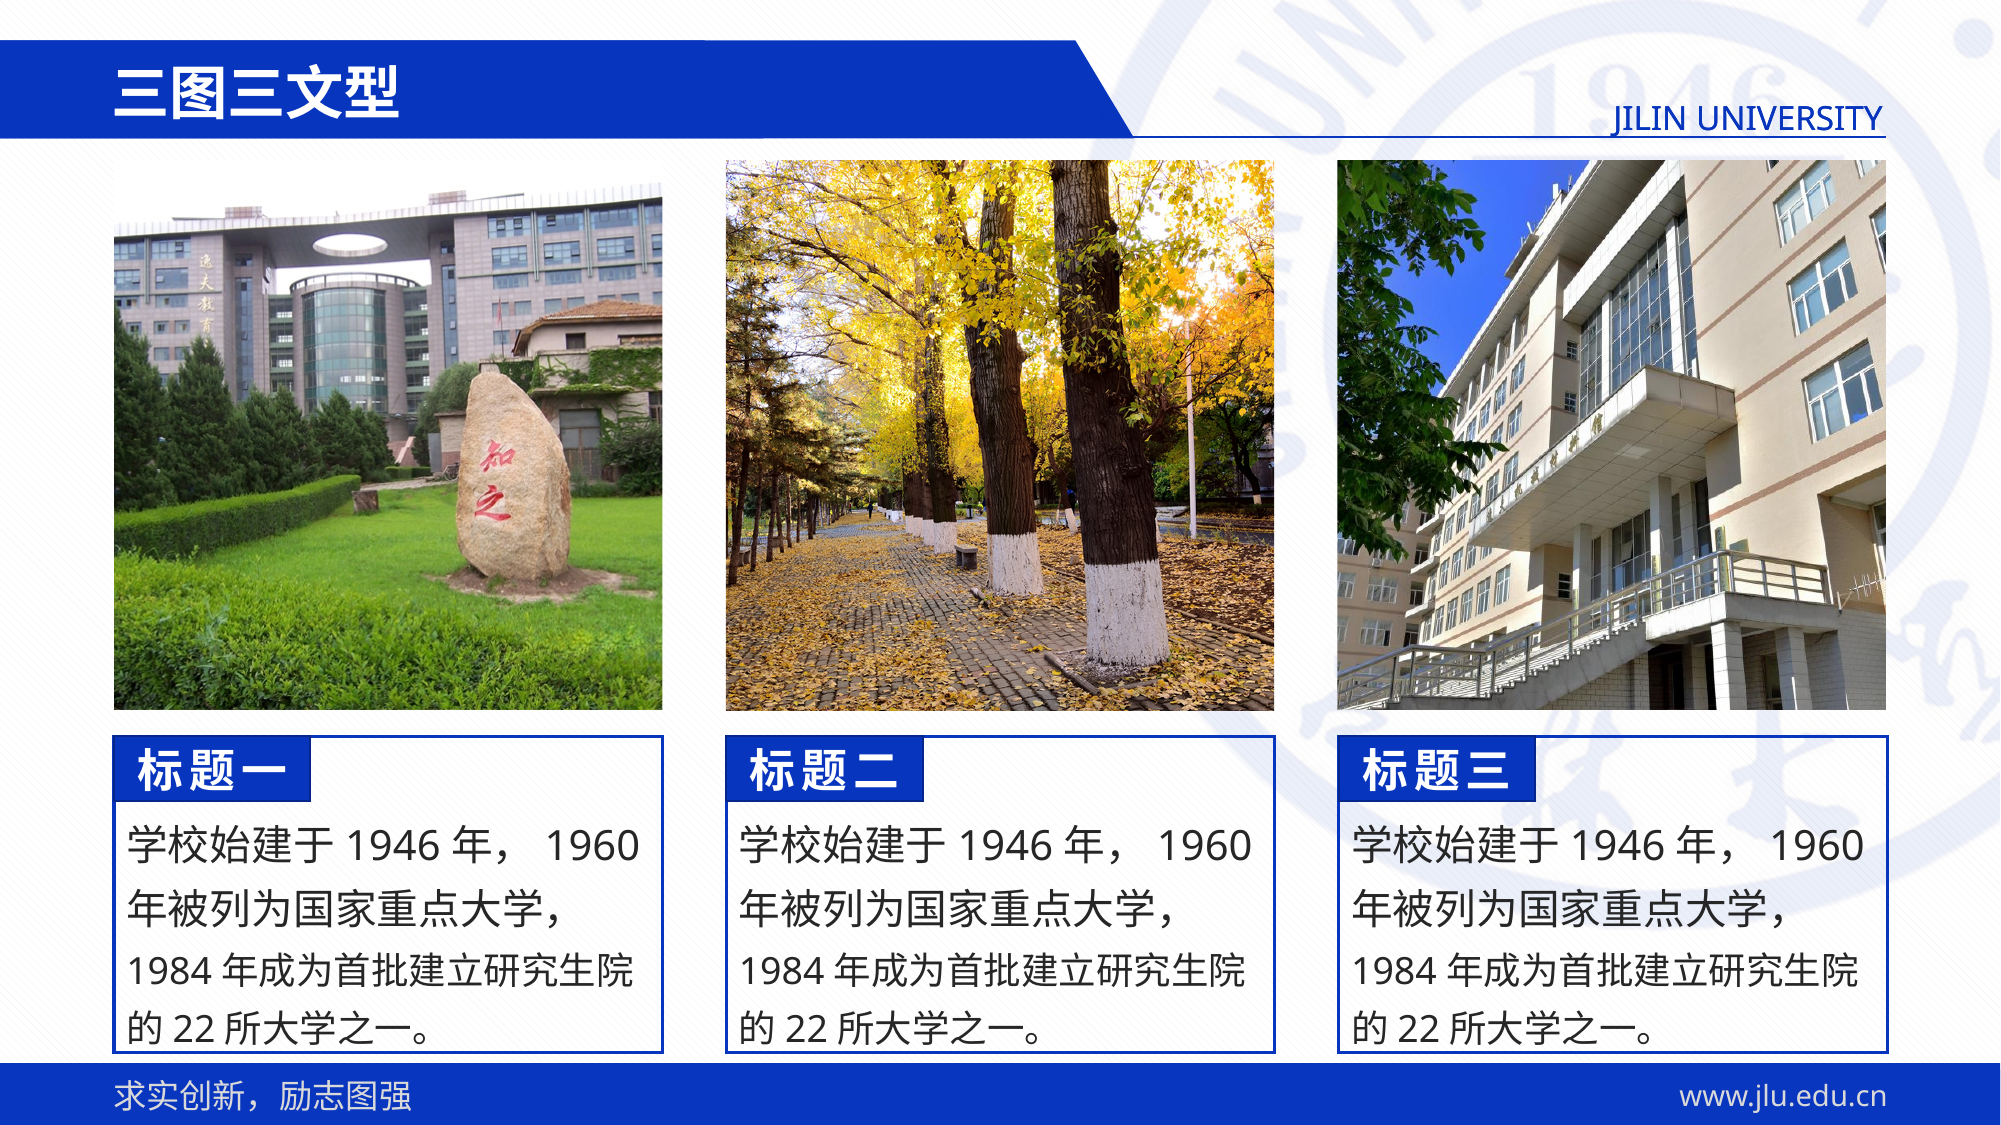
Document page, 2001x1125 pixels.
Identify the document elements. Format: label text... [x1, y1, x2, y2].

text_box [1336, 736, 1888, 1055]
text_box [111, 736, 663, 1055]
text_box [723, 736, 1275, 1055]
text_box 三图三文型 [96, 48, 689, 134]
picture [1337, 160, 1886, 711]
picture [114, 160, 663, 711]
picture [725, 160, 1275, 711]
